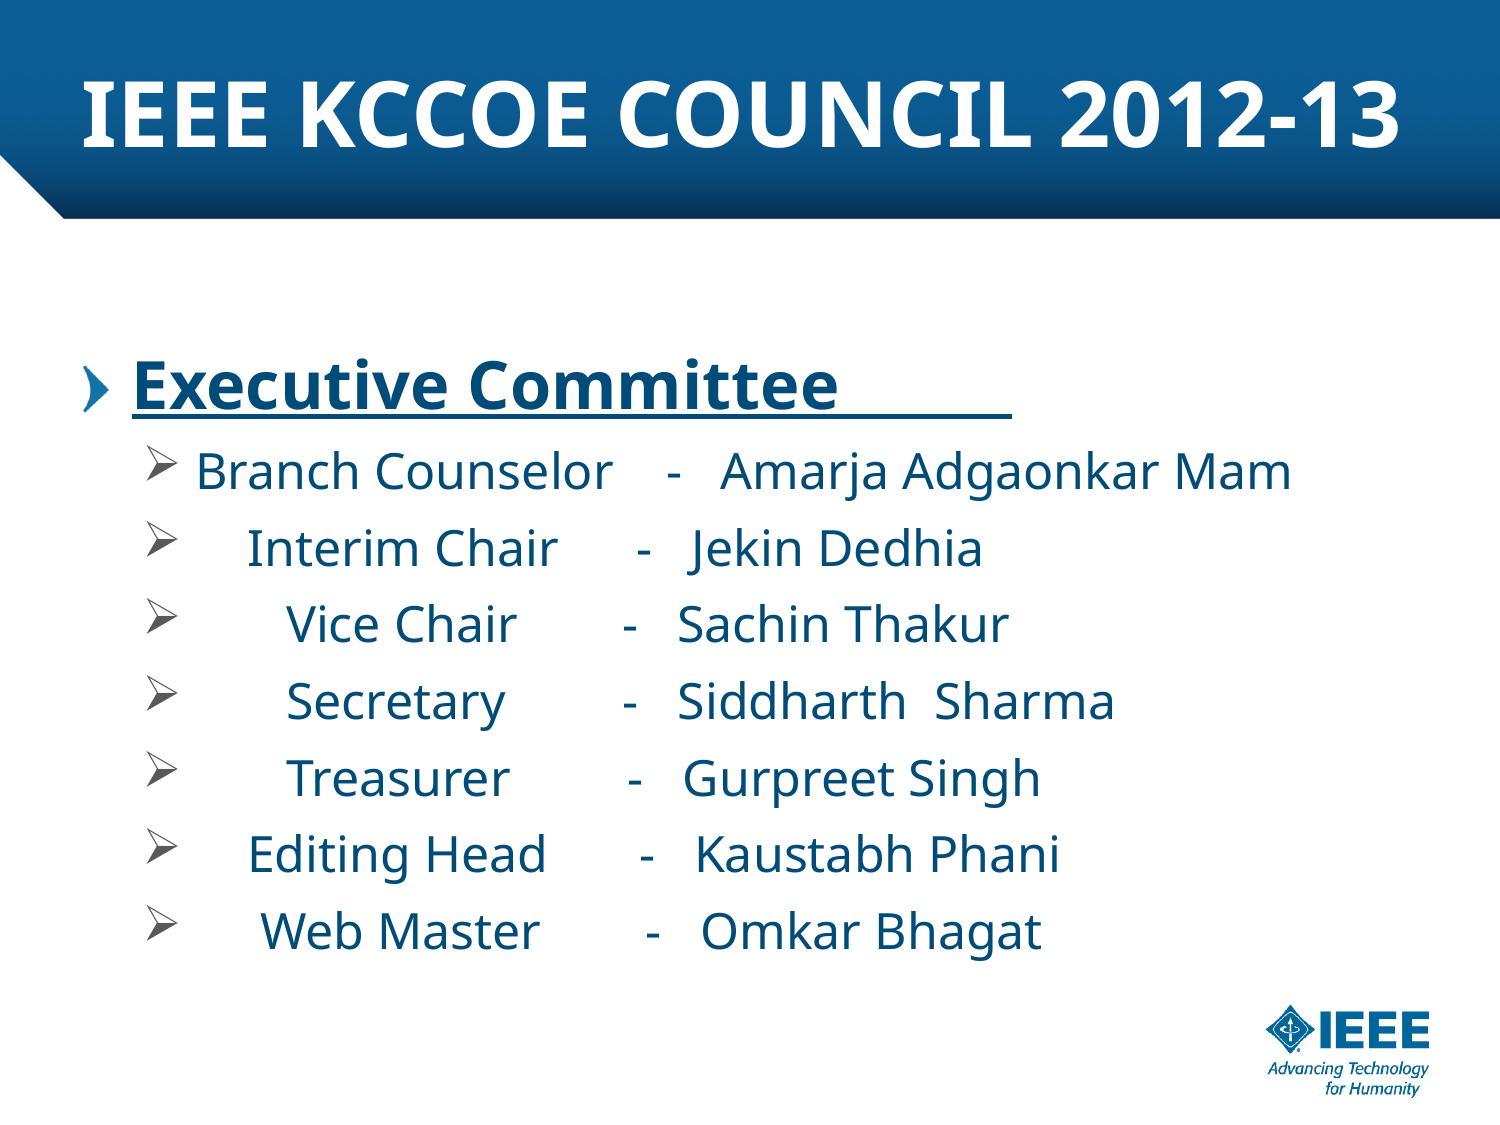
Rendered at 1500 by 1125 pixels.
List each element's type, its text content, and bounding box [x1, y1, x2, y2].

picture [0, 0, 1500, 1125]
list Executive Committee Branch Counselor - Amarja Adgaonkar Mam Interim Chair - Jekin Dedhia Vice Chair - Sachin Thakur Secretary - Siddharth Sharma Treasurer - Gurpreet Singh Editing Head - Kaustabh Phani Web Master - Omkar Bhagat [59, 217, 1426, 983]
title IEEE KCCOE COUNCIL 2012-13 [59, 22, 1426, 199]
